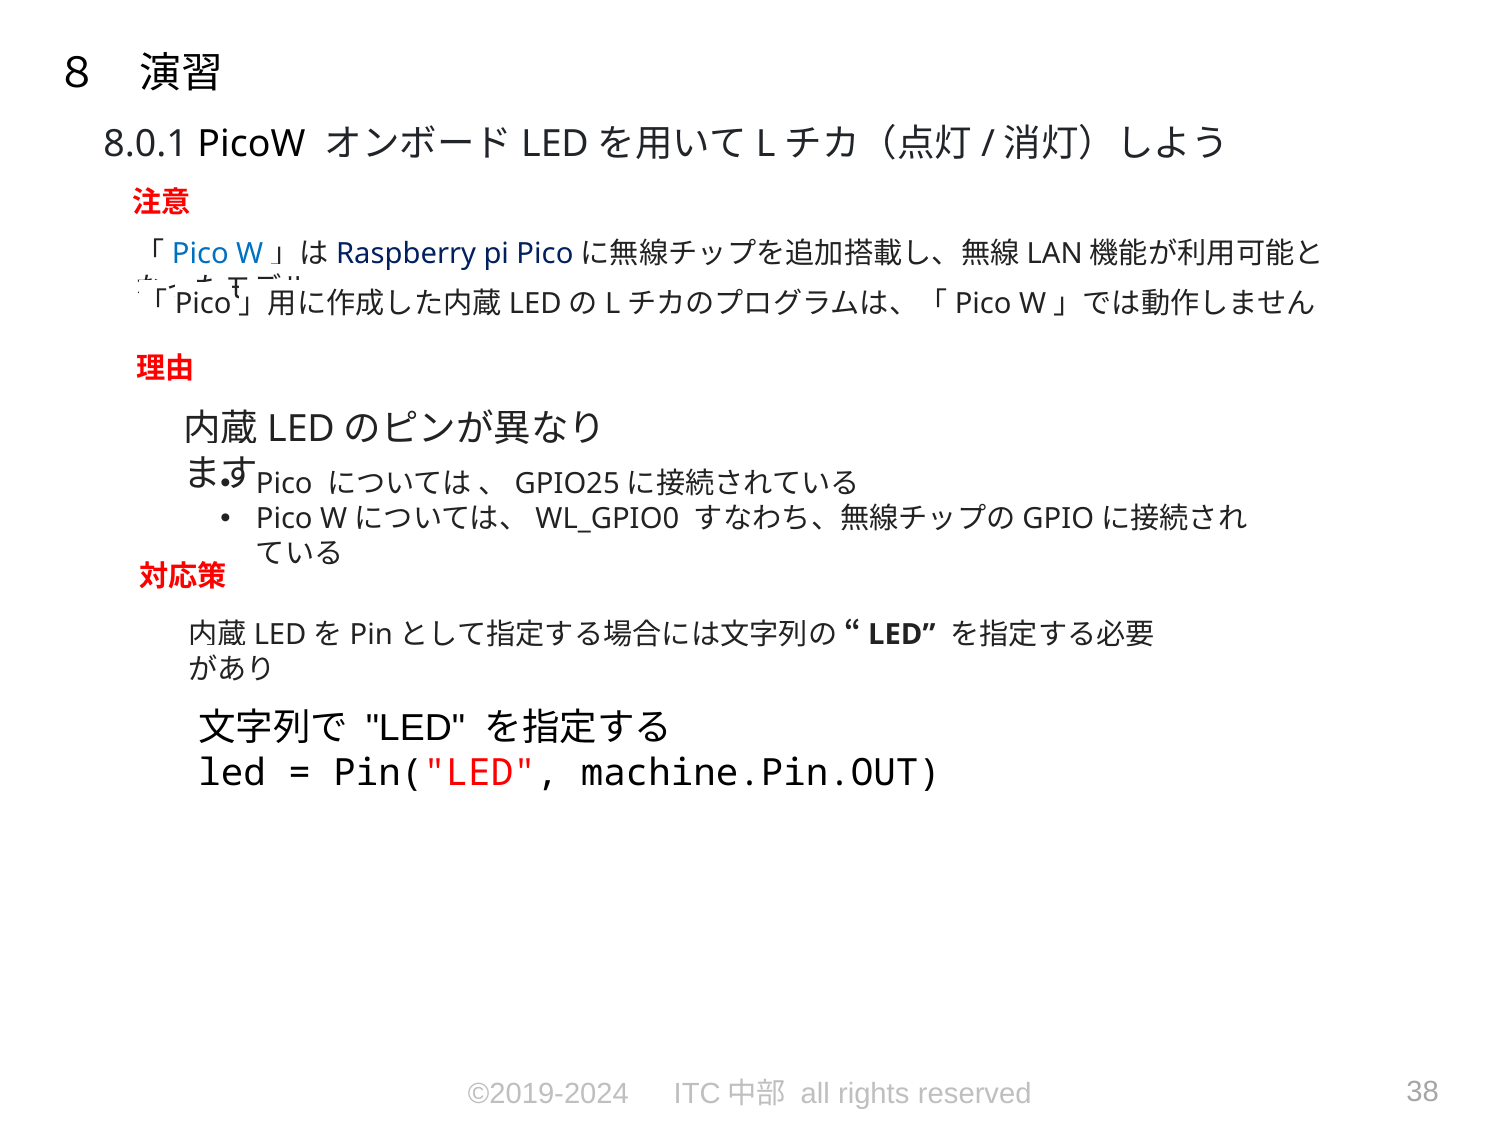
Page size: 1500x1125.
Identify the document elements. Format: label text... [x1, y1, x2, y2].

text_box 「Pico W」はRaspberry pi Picoに無線チップを追加搭載し、無線LAN機能が利用可能となったモデル [120, 226, 1362, 312]
text_box 理由 [121, 341, 210, 392]
text_box 8.0.1 PicoW オンボードLEDを用いてLチカ（点灯/消灯）しよう [88, 111, 1447, 172]
text_box 対応策 [124, 549, 242, 600]
text_box 文字列で "LED" を指定する led = Pin("LED", machine.Pin.OUT) [183, 695, 1152, 801]
text_box 注意 [117, 176, 206, 226]
text_box 内蔵LEDのピンが異なります [168, 396, 644, 502]
text_box 内蔵LEDをPinとして指定する場合には文字列の “LED” を指定する必要があり [173, 607, 1190, 693]
text_box ８ 演習 [41, 30, 750, 112]
text_box Pico については 、GPIO25に接続されている Pico Wについては、WL_GPIO0 すなわち、無線チップのGPIOに接続されている [205, 457, 1266, 577]
text_box 「Pico」用に作成した内蔵LEDのLチカのプログラムは、「Pico W」では動作しません [123, 277, 1412, 327]
